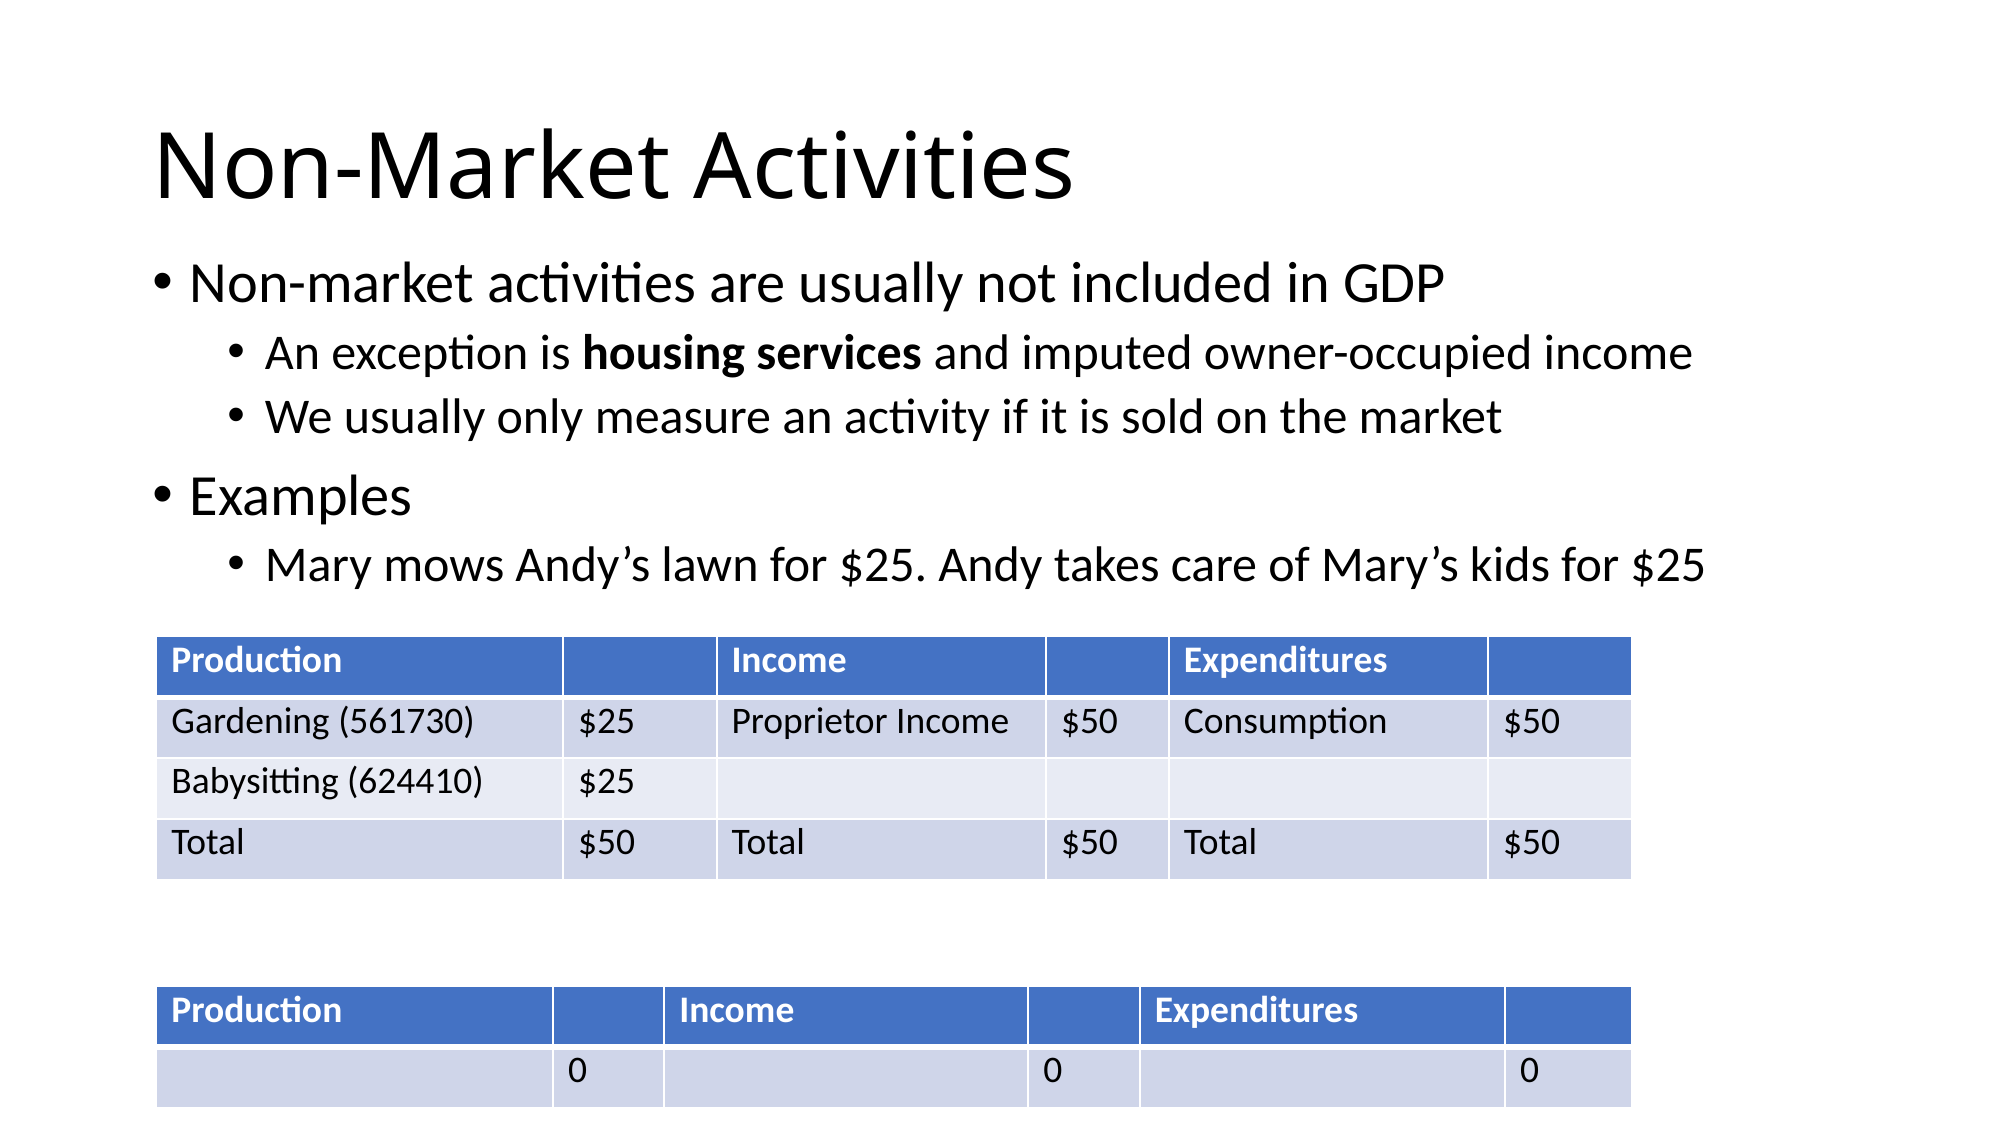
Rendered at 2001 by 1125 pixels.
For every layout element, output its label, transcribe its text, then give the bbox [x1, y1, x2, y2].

table_cell [718, 759, 1045, 818]
table_cell Babysitting (624410) [157, 759, 562, 818]
table_cell Gardening (561730) [157, 700, 562, 757]
table_header Production [157, 987, 552, 1044]
table_header [554, 987, 663, 1044]
table_cell $50 [1489, 700, 1631, 757]
table_cell $50 [1489, 820, 1631, 879]
table_cell [157, 1050, 552, 1107]
table_header Income [718, 637, 1045, 695]
table_header [1047, 637, 1168, 695]
title Non-Market Activities [137, 59, 1863, 245]
table_cell $50 [1047, 820, 1168, 879]
table_cell [1047, 759, 1168, 818]
table_cell [1141, 1050, 1504, 1107]
table_cell $25 [564, 700, 716, 757]
table_cell Total [1170, 820, 1487, 879]
table_cell [1489, 759, 1631, 818]
table_cell 0 [1029, 1050, 1139, 1107]
table_header [1029, 987, 1139, 1044]
table_header [564, 637, 716, 695]
table_header [1489, 637, 1631, 695]
table_cell Total [718, 820, 1045, 879]
table_cell 0 [554, 1050, 663, 1107]
list Non-market activities are usually not included in GDP An exception is housing services and imputed owner-occupied income We usually only measure an activity if it is sold on the market Examples Mary mows Andy’s lawn for $25. Andy takes care of Mary’s kids for $25 Andy mows his own lawn. Mary takes care of her own kids. [137, 245, 1863, 1014]
table_cell $25 [564, 759, 716, 818]
table_cell Total [157, 820, 562, 879]
table_cell $50 [1047, 700, 1168, 757]
table_header Income [665, 987, 1027, 1044]
table_cell 0 [1506, 1050, 1631, 1107]
table_cell Proprietor Income [718, 700, 1045, 757]
table_header Expenditures [1170, 637, 1487, 695]
table_header Production [157, 637, 562, 695]
table_header Expenditures [1141, 987, 1504, 1044]
table_cell Consumption [1170, 700, 1487, 757]
table_cell [665, 1050, 1027, 1107]
table_cell [1170, 759, 1487, 818]
table_cell $50 [564, 820, 716, 879]
table_header [1506, 987, 1631, 1044]
